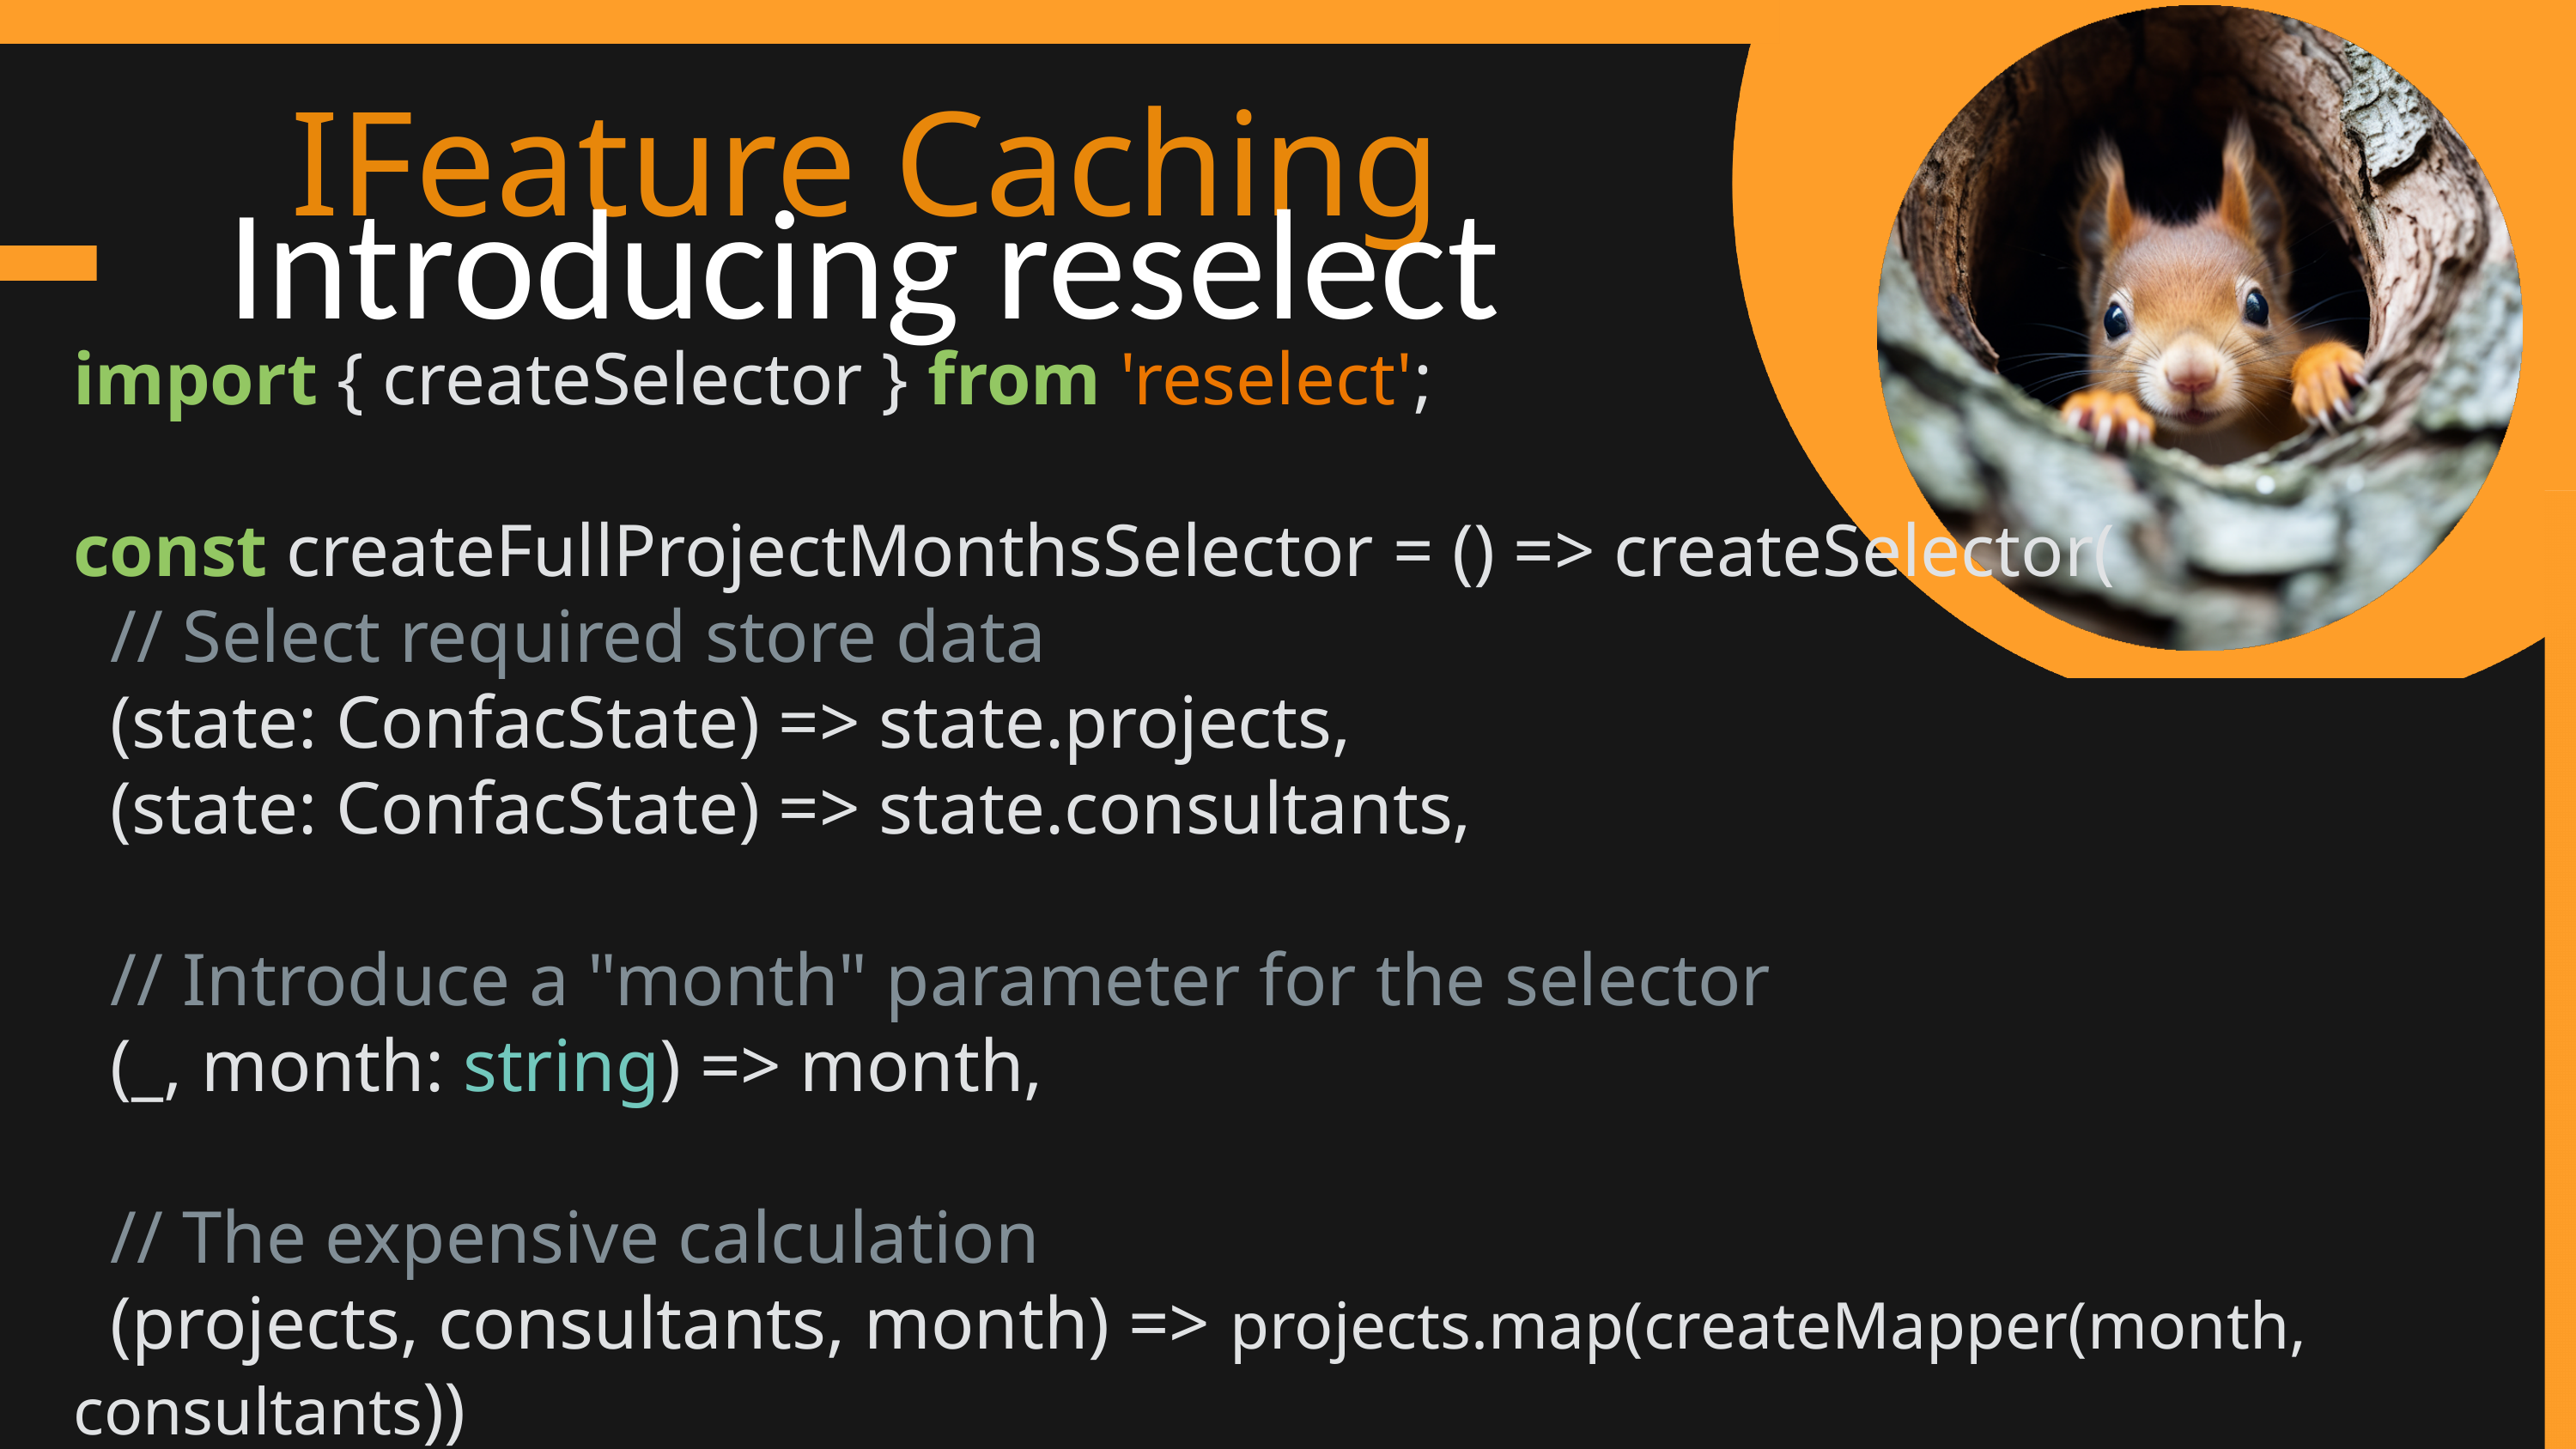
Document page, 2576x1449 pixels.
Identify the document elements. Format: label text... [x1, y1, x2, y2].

picture [0, 0, 2576, 1449]
picture [0, 245, 97, 281]
text_box IFeature Caching [0, 71, 1728, 246]
text_box import { createSelector } from 'reselect'; const createFullProjectMonthsSelector = () => createSelector( // Select required store data (state: ConfacState) => state.projects, (state: ConfacState) => state.consultants, // Introduce a "month" parameter for the selector (_, month: string) => month, // The expensive calculation (projects, consultants, month) => projects.map(createMapper(month, consultants)) ); [60, 327, 2451, 1449]
text_box Introducing reselect [214, 155, 1557, 327]
